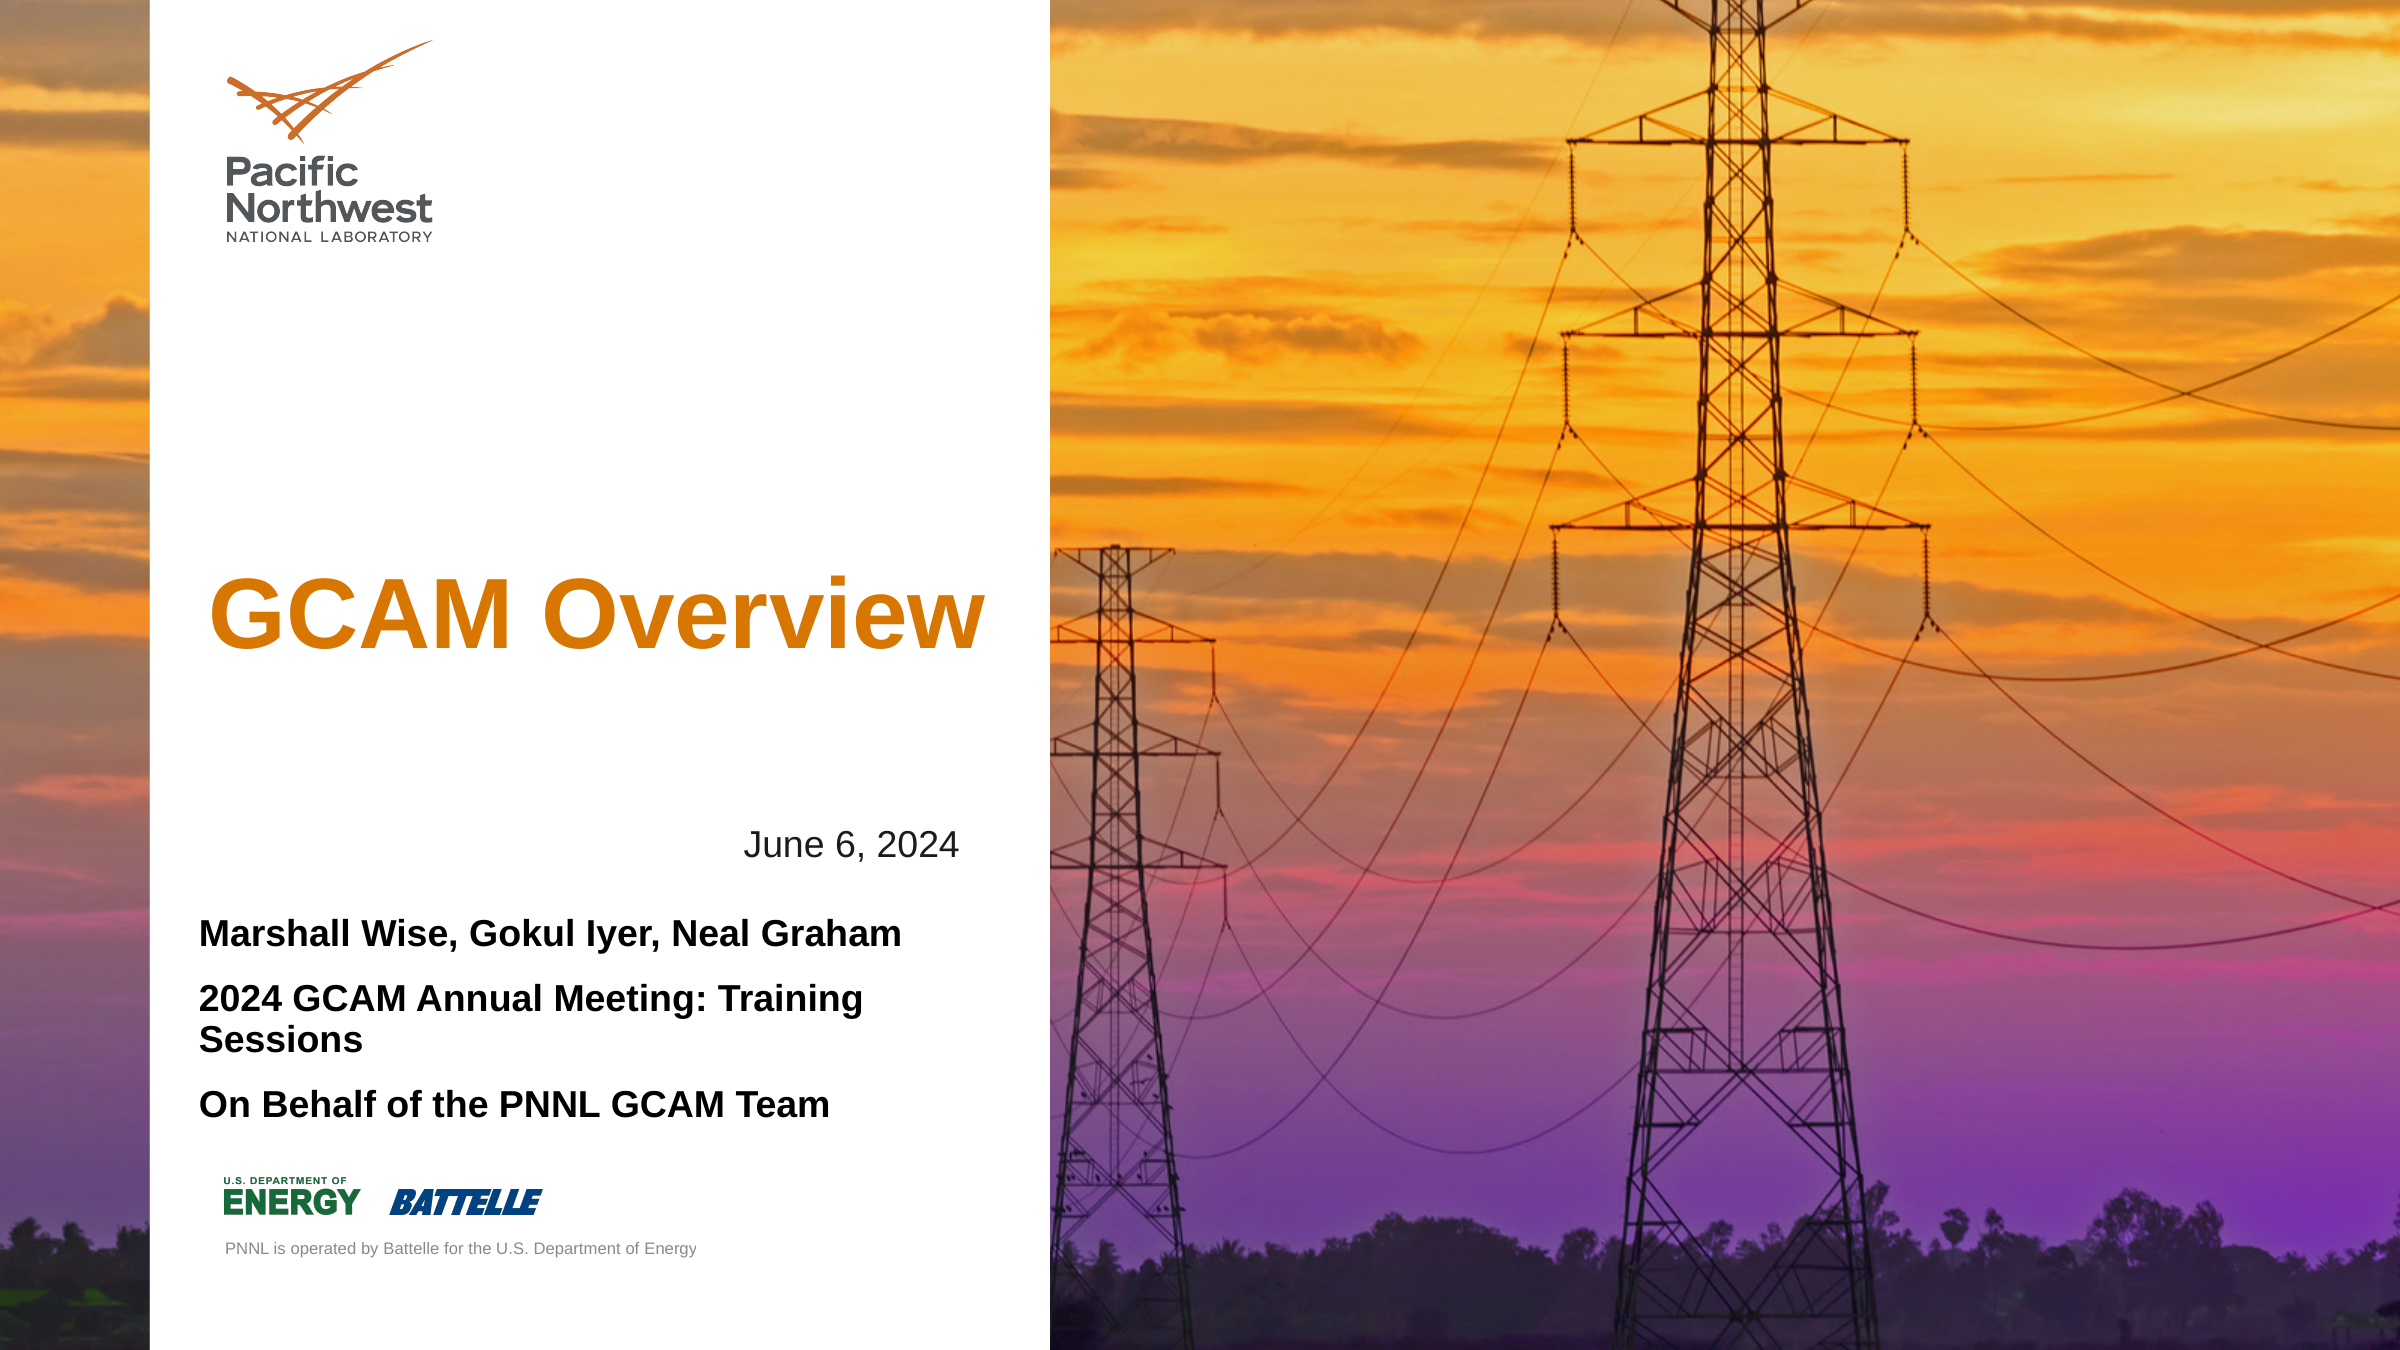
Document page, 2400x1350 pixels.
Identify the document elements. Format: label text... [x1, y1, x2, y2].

title GCAM Overview [139, 490, 1056, 791]
picture [225, 38, 435, 244]
picture [1050, 0, 2400, 1350]
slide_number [435, 806, 975, 879]
list Marshall Wise, Gokul Iyer, Neal Graham 2024 GCAM Annual Meeting: Training Sessions On Behalf of the PNNL GCAM Team [198, 913, 949, 1083]
picture [0, 0, 149, 1350]
picture [224, 1177, 361, 1215]
picture [389, 1189, 543, 1215]
